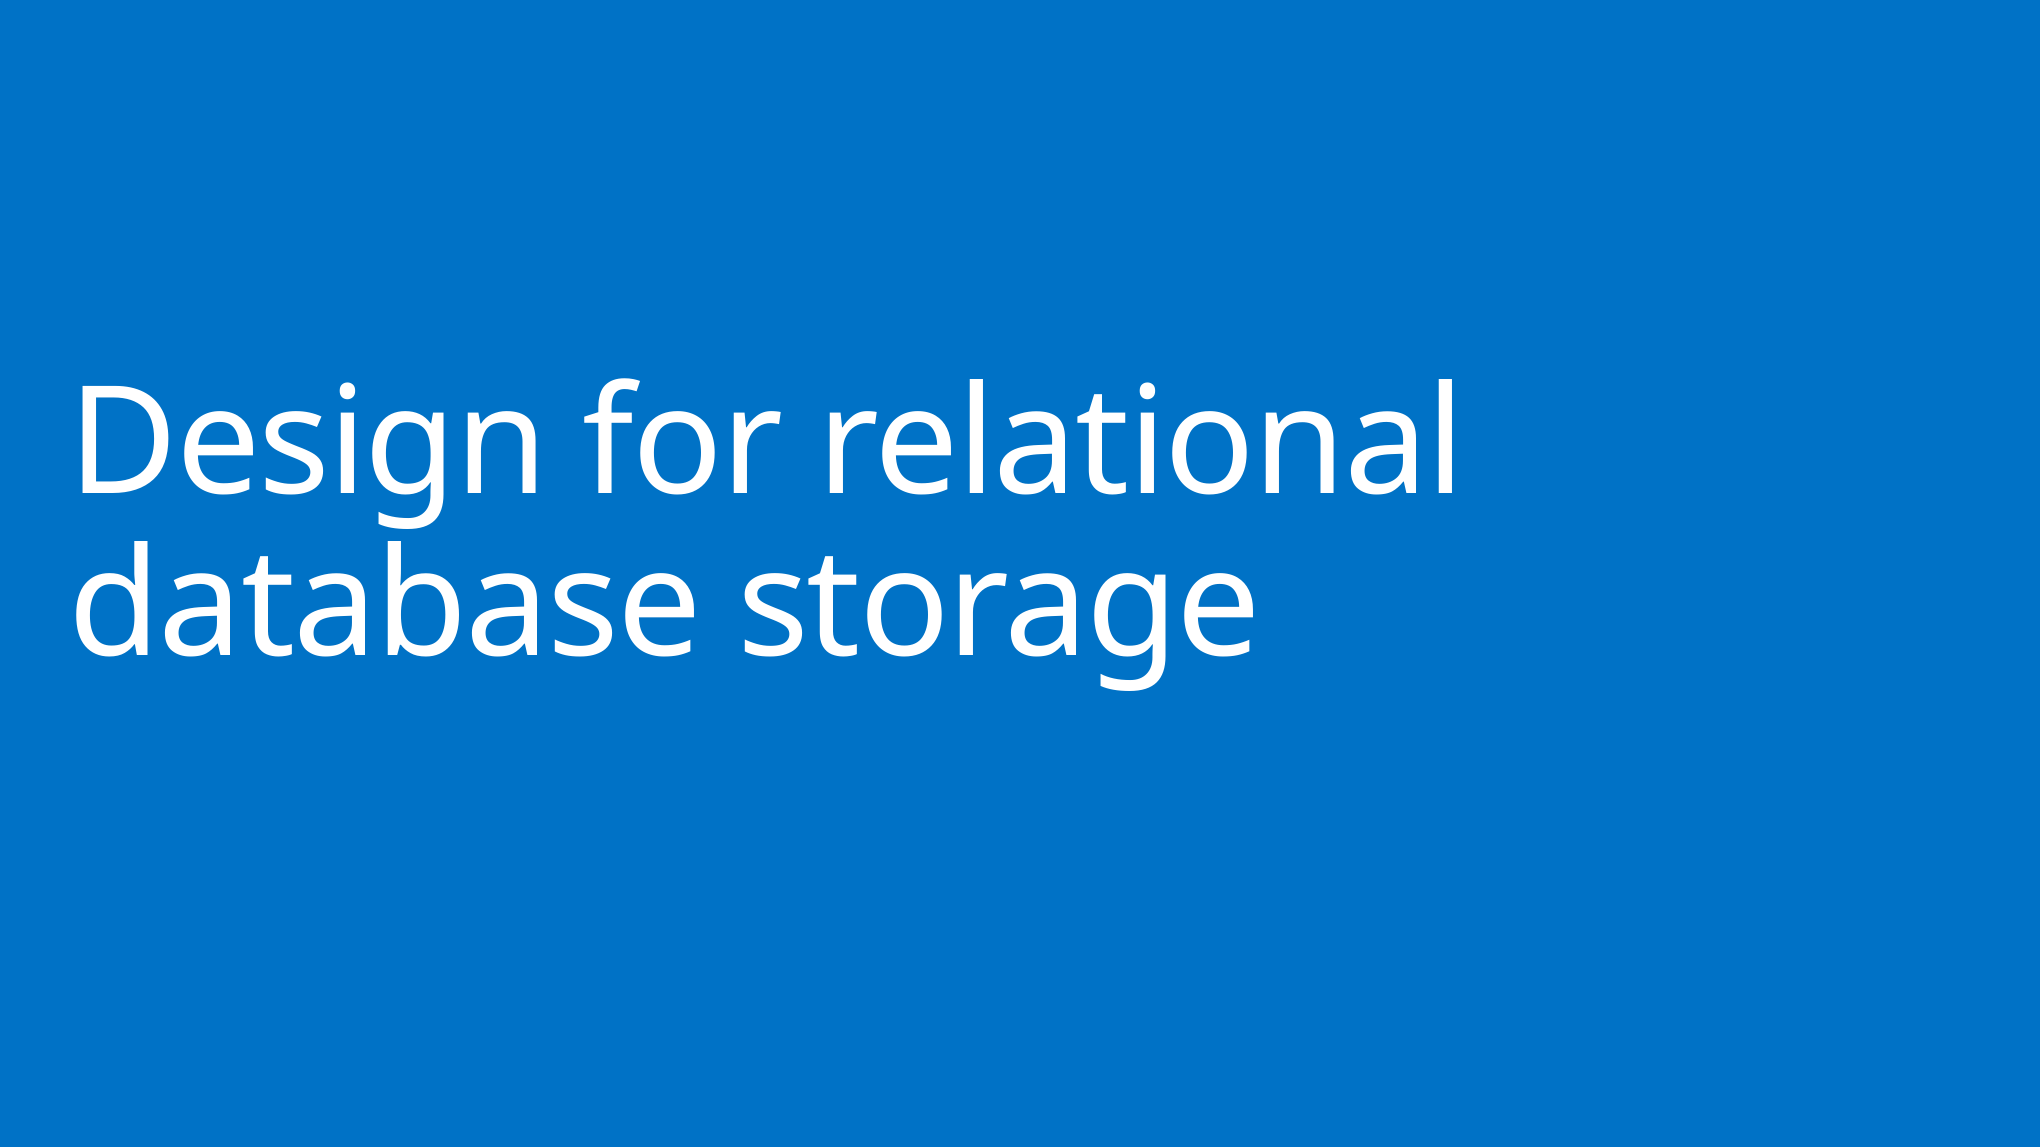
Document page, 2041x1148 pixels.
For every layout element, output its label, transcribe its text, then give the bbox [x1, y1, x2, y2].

title Design for relational database storage [45, 348, 1996, 707]
